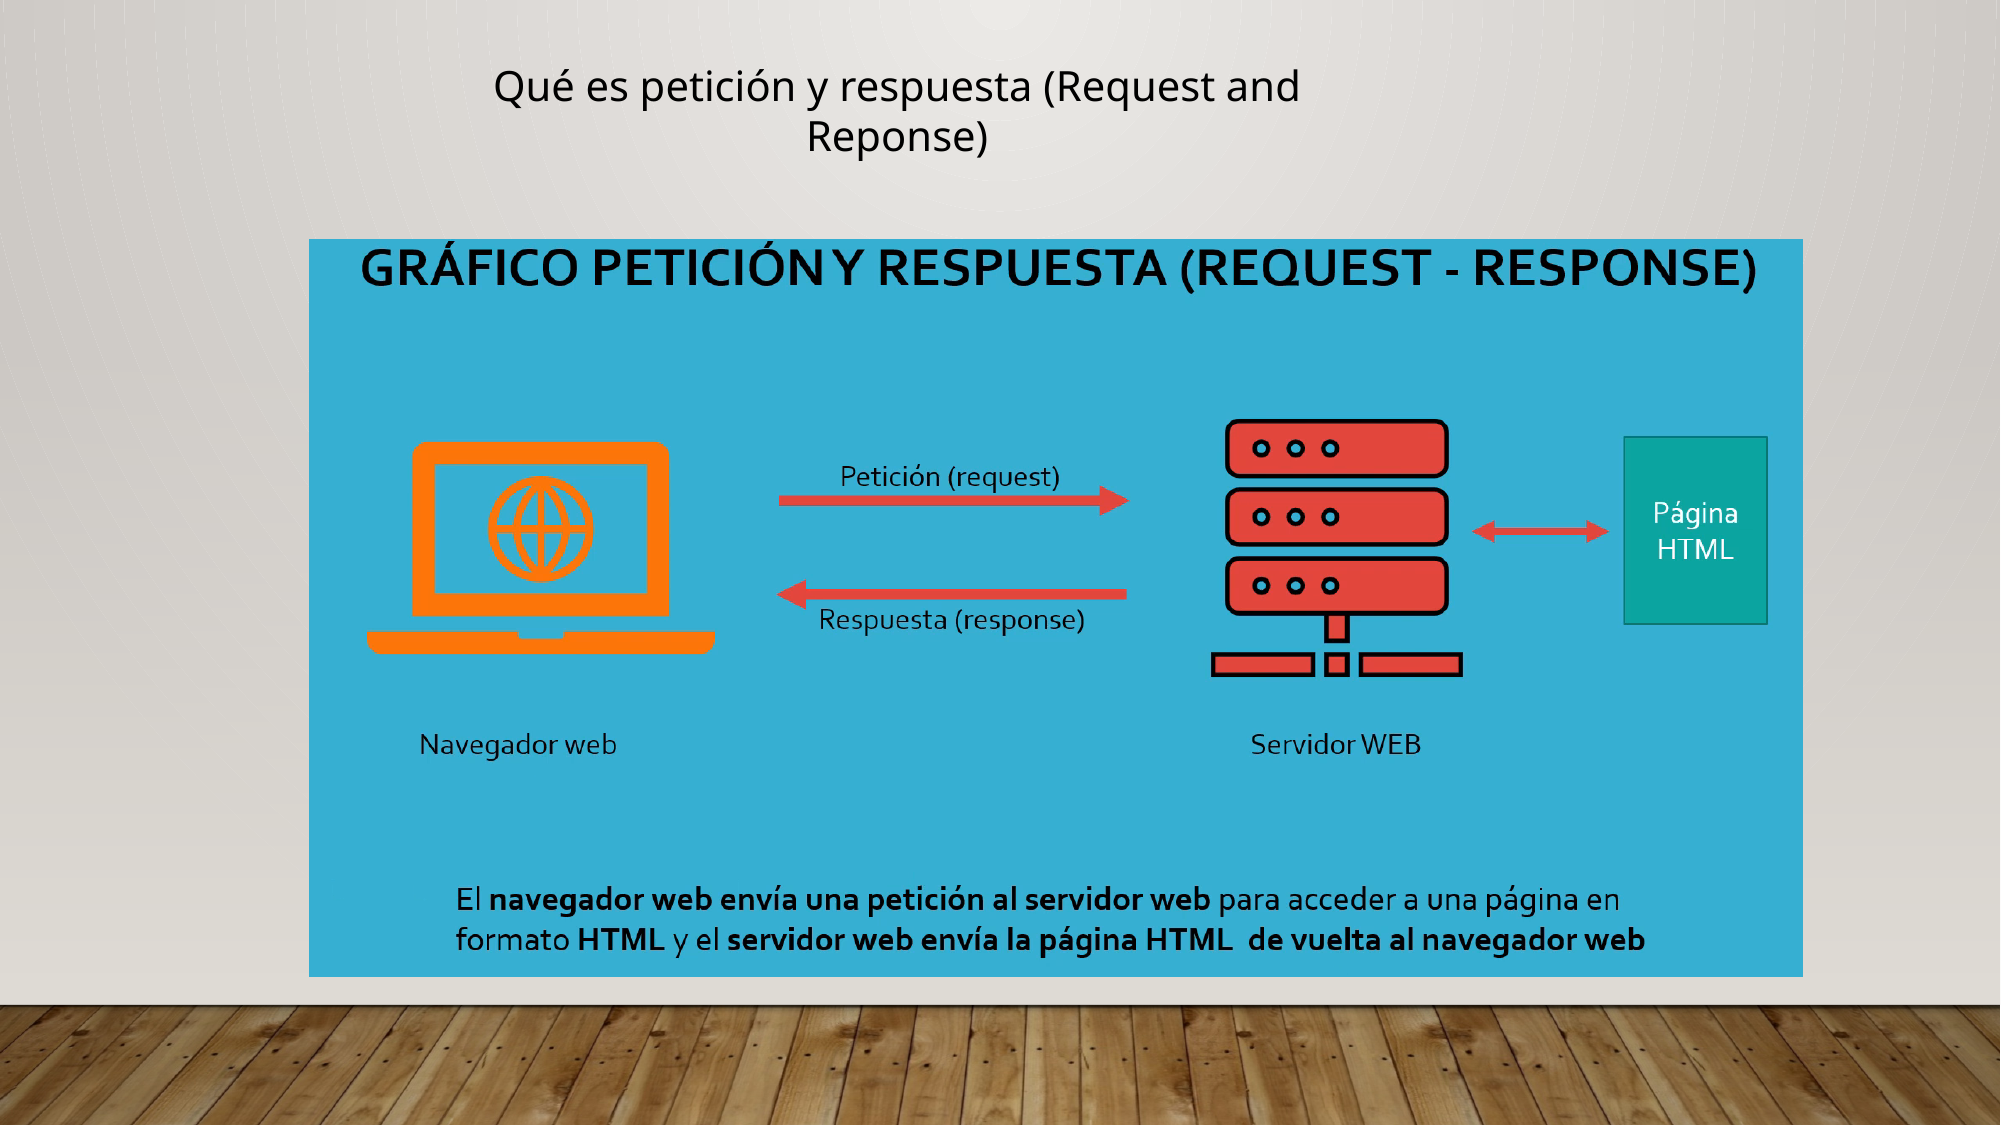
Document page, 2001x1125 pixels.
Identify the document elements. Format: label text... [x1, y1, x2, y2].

picture [0, 1005, 2000, 1125]
text_box Qué es petición y respuesta (Request and Reponse) [459, 51, 1336, 167]
picture [308, 238, 1804, 978]
